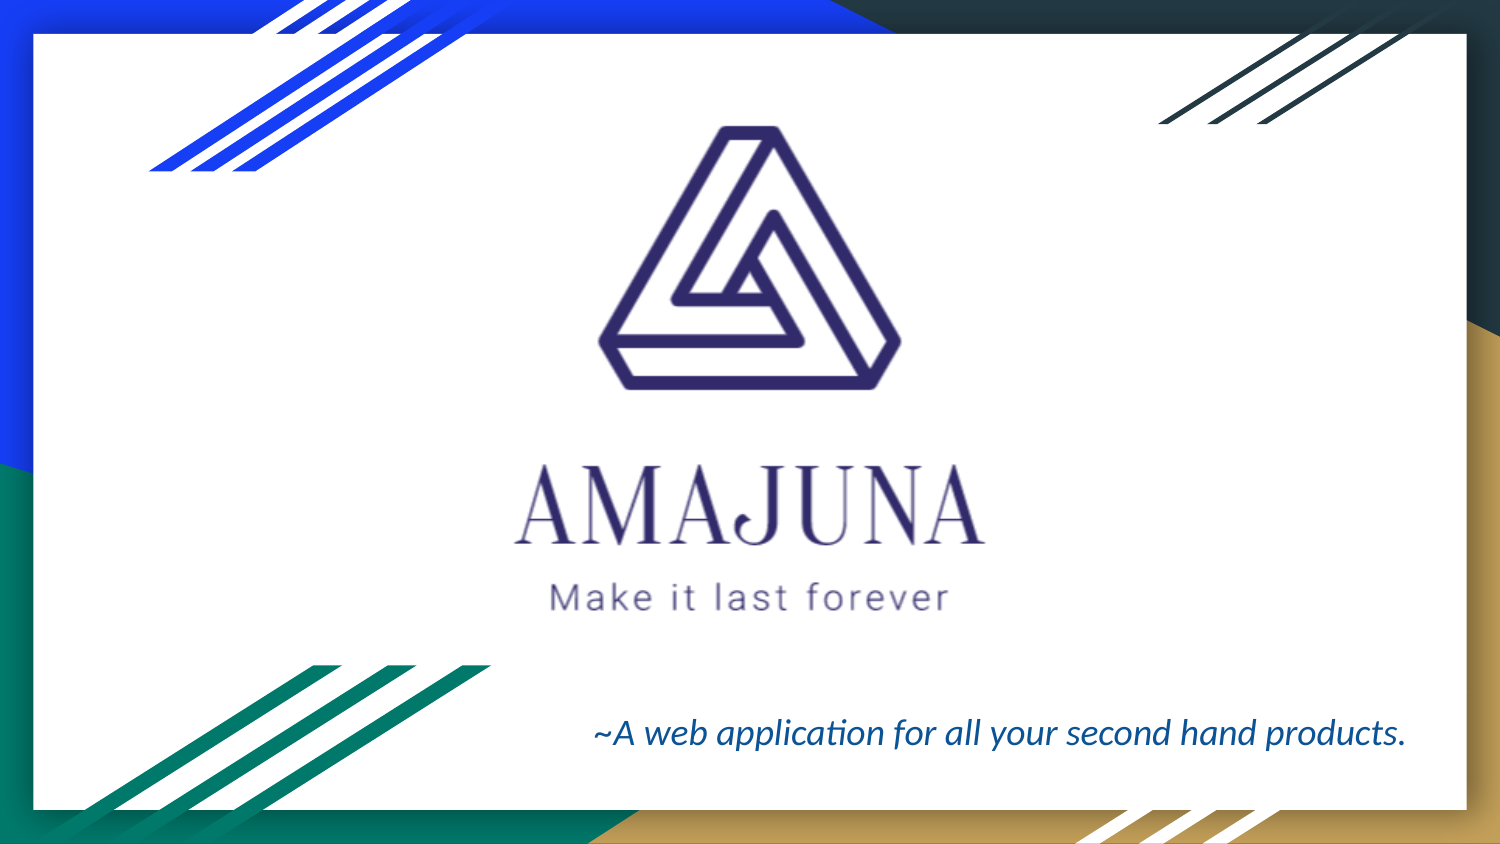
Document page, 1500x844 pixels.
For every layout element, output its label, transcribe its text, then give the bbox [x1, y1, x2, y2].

subtitle ~A web application for all your second hand products. [561, 693, 1442, 781]
picture [491, 86, 1032, 679]
